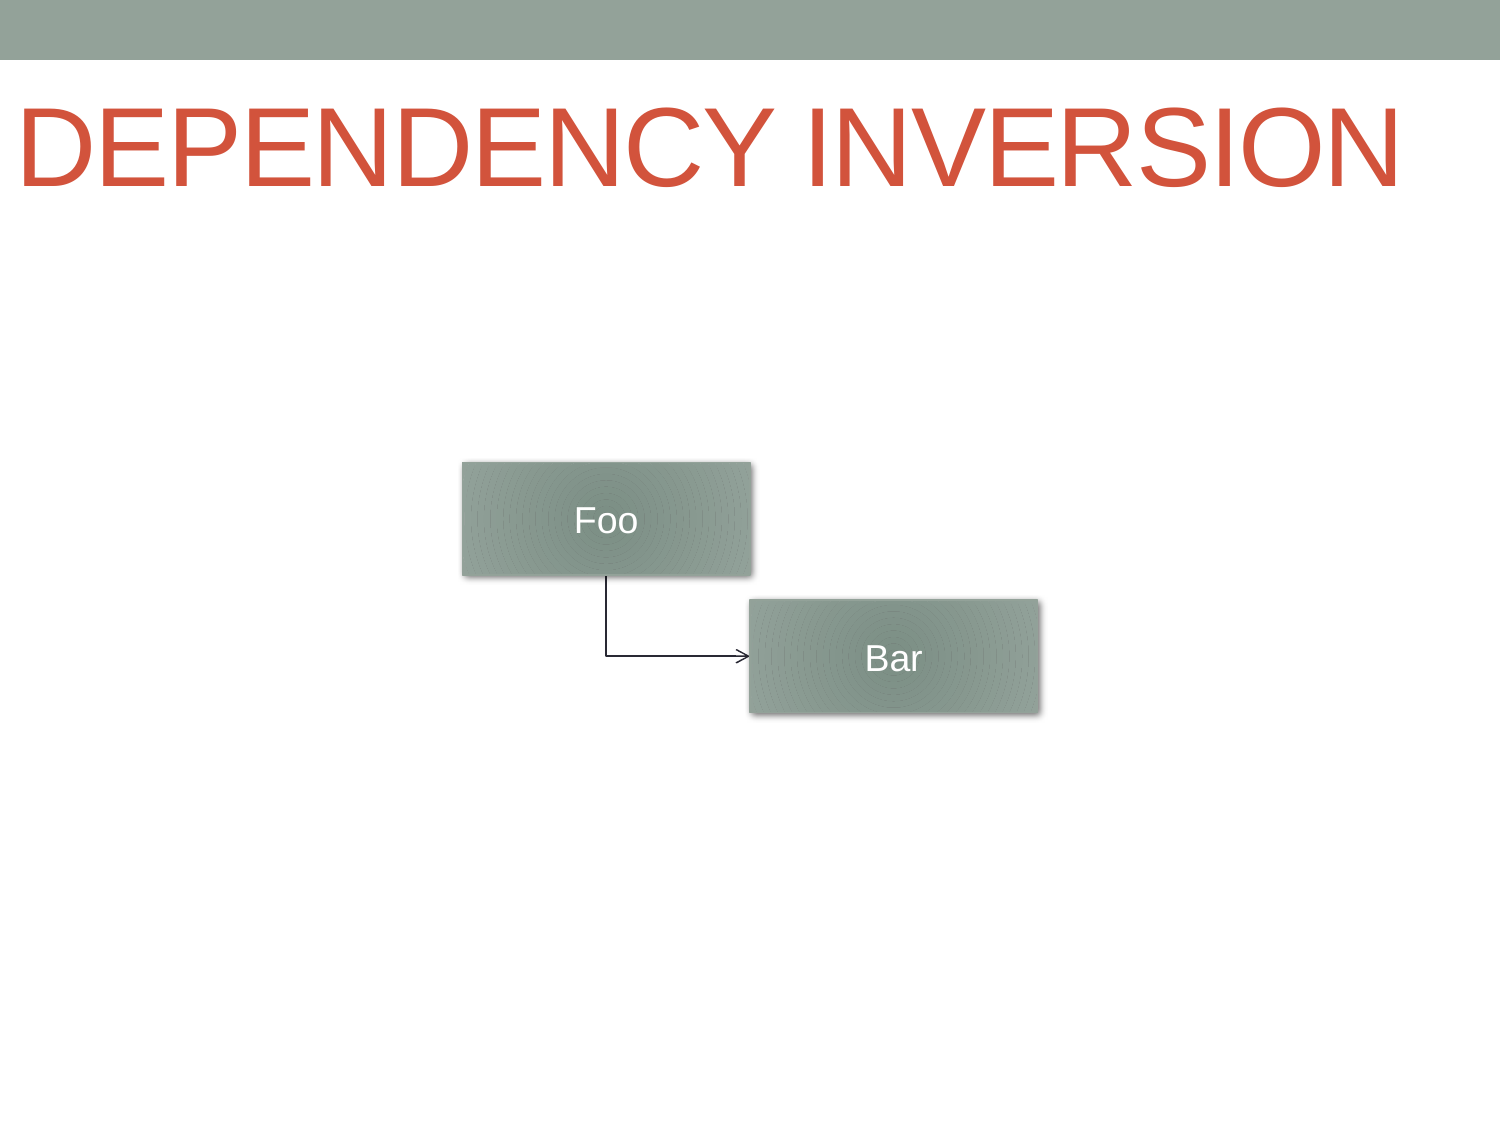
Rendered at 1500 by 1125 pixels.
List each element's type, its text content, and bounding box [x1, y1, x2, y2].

text_box Dependency Inversion [0, 66, 1500, 255]
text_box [462, 462, 1038, 713]
